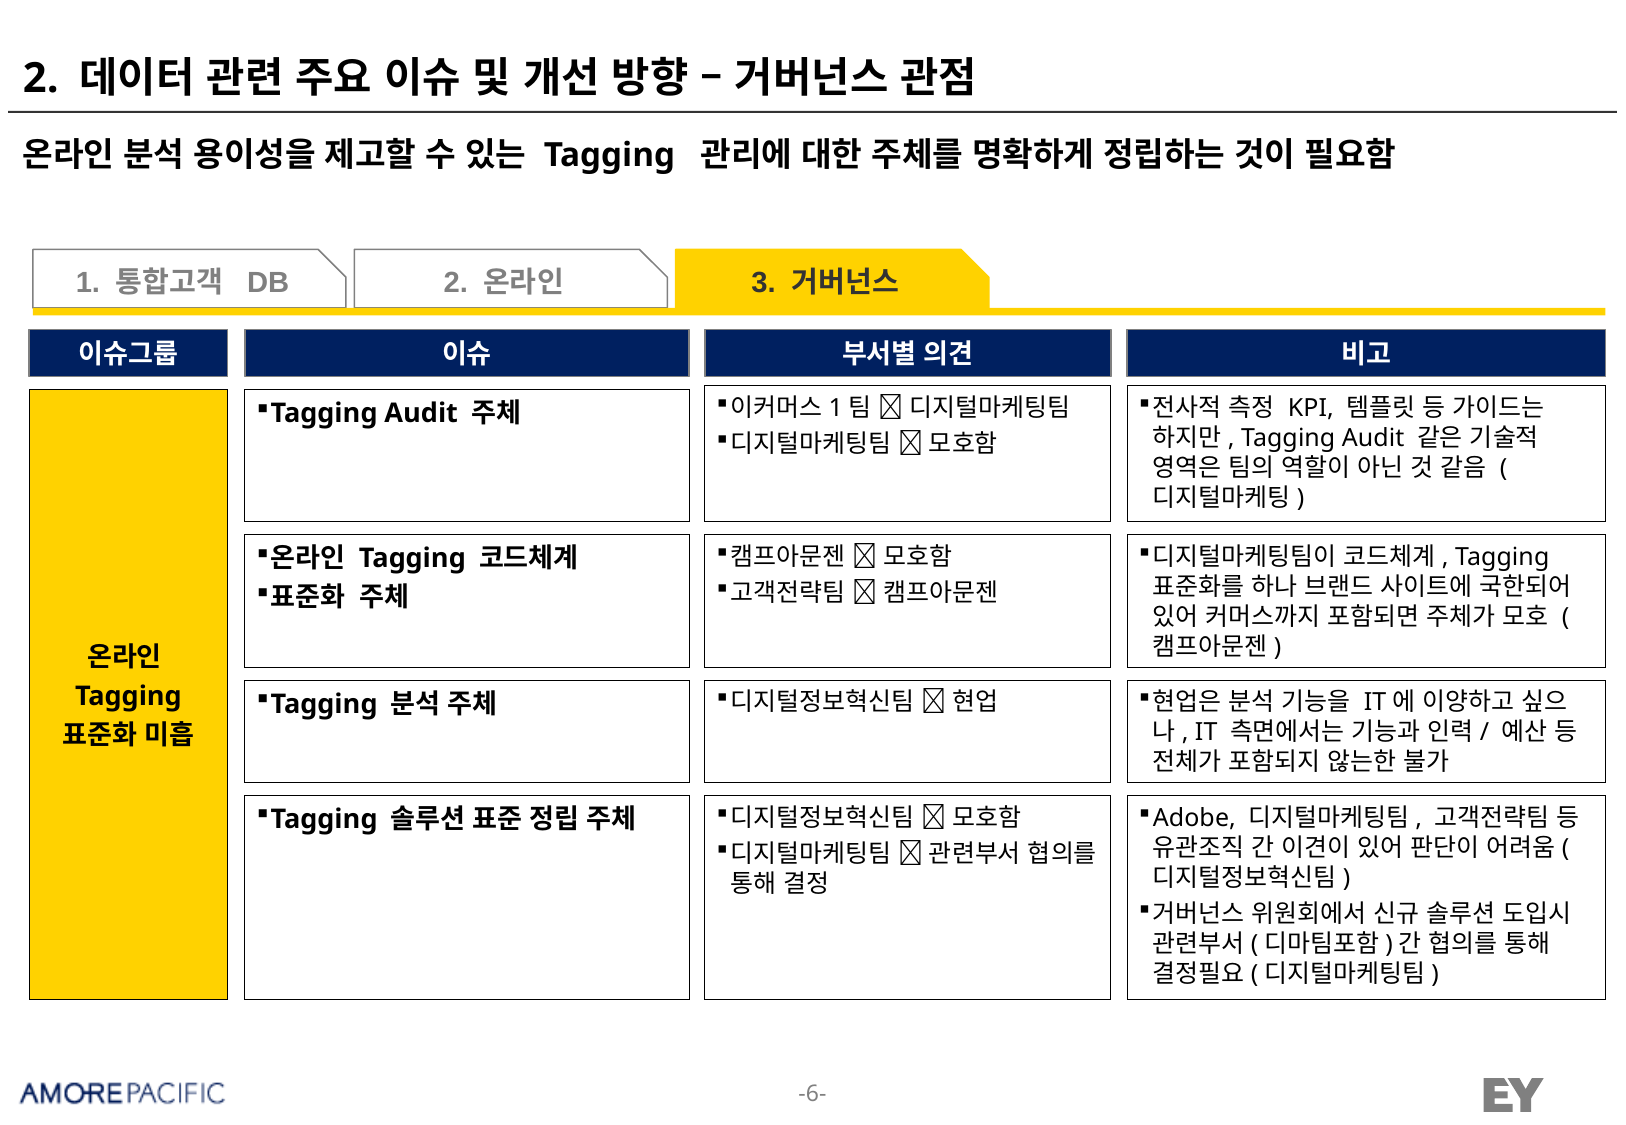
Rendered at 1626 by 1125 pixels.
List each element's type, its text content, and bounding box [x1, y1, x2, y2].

text_box 디지털정보혁신팀  모호함 디지털마케팅팀  관련부서 협의를 통해 결정 [704, 795, 1111, 1000]
text_box 전사적 측정 KPI, 템플릿 등 가이드는 하지만, Tagging Audit 같은 기술적 영역은 팀의 역할이 아닌 것 같음 (디지털마케팅) [1127, 385, 1606, 522]
text_box Tagging 솔루션 표준 정립 주체 [244, 795, 690, 1000]
text_box Adobe, 디지털마케팅팀, 고객전략팀 등 유관조직 간 이견이 있어 판단이 어려움(디지털정보혁신팀) 거버넌스 위원회에서 신규 솔루션 도입시 관련부서(디마팀포함)간 협의를 통해 결정필요(디지털마케팅팀) [1127, 795, 1606, 1000]
text_box 2. 온라인 [352, 247, 670, 306]
text_box 디지털정보혁신팀  현업 [704, 680, 1111, 783]
title 2. 데이터 관련 주요 이슈 및 개선 방향 – 거버넌스 관점 [8, 7, 1617, 109]
text_box Tagging 분석 주체 [244, 680, 690, 783]
list 온라인 분석 용이성을 제고할 수 있는 Tagging 관리에 대한 주체를 명확하게 정립하는 것이 필요함 [8, 117, 1618, 203]
text_box 캠프아문젠  모호함 고객전략팀  캠프아문젠 [704, 534, 1111, 668]
text_box 온라인 Tagging 표준화 미흡 [29, 389, 228, 1000]
text_box 이커머스1팀  디지털마케팅팀 디지털마케팅팀  모호함 [704, 385, 1111, 522]
text_box 부서별 의견 [703, 327, 1113, 379]
text_box Tagging Audit 주체 [244, 389, 690, 522]
text_box 3. 거버넌스 [673, 247, 991, 306]
picture [13, 1075, 233, 1114]
text_box 온라인 Tagging 코드체계 표준화 주체 [244, 534, 690, 668]
text_box 이슈그룹 [27, 327, 230, 379]
text_box [31, 306, 1608, 318]
text_box 1. 통합고객 DB [30, 247, 349, 309]
text_box 이슈 [243, 327, 691, 379]
text_box 디지털마케팅팀이 코드체계, Tagging 표준화를 하나 브랜드 사이트에 국한되어 있어 커머스까지 포함되면 주체가 모호 (캠프아문젠) [1127, 534, 1606, 668]
text_box 비고 [1125, 327, 1607, 379]
text_box 현업은 분석 기능을 IT에 이양하고 싶으나, IT 측면에서는 기능과 인력/ 예산 등 전체가 포함되지 않는한 불가 [1127, 680, 1606, 783]
